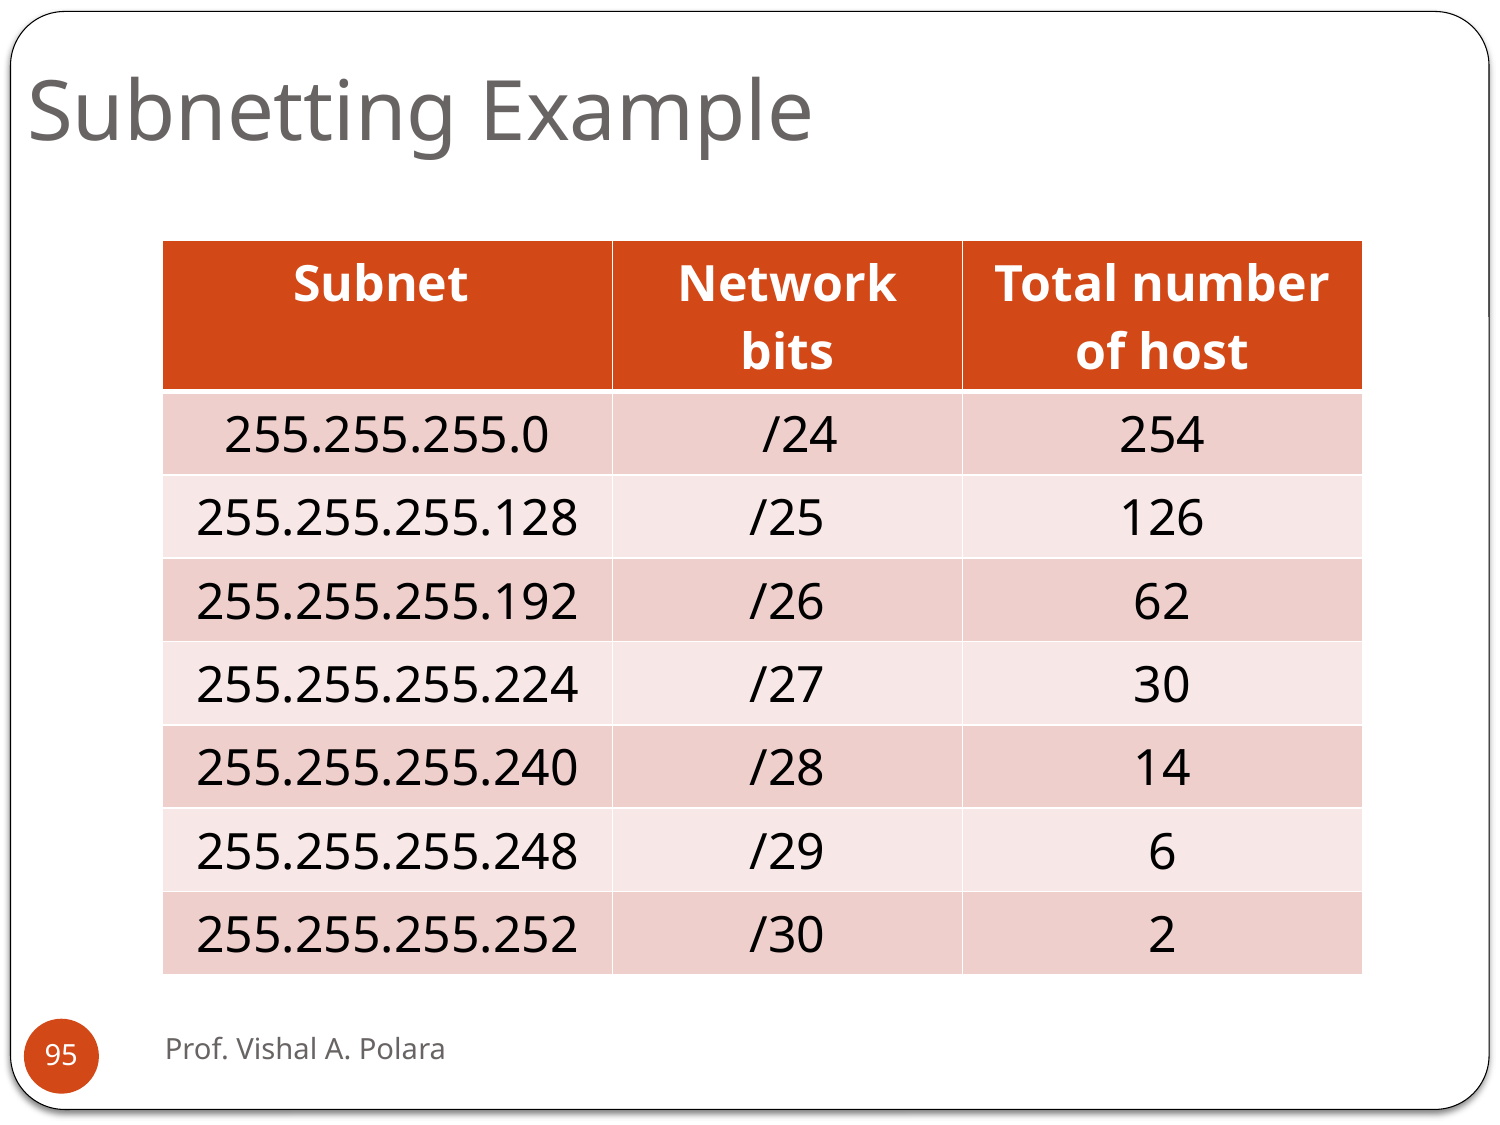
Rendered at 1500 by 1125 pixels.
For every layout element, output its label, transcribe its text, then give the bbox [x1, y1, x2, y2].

table_cell 126 [963, 476, 1362, 557]
table_cell 30 [963, 642, 1362, 724]
table_cell 14 [963, 726, 1362, 807]
table_cell 6 [963, 809, 1362, 891]
table_header Subnet [163, 241, 612, 389]
table_header Total number of host [963, 241, 1362, 389]
table_cell /28 [613, 726, 962, 807]
table_cell /25 [613, 476, 962, 557]
table_cell /27 [613, 642, 962, 724]
table_cell /29 [613, 809, 962, 891]
table_cell 255.255.255.192 [163, 559, 612, 641]
table_cell 255.255.255.224 [163, 642, 612, 724]
table_cell 255.255.255.240 [163, 726, 612, 807]
table_cell /30 [613, 892, 962, 974]
text_box Subnetting Example [12, 49, 1488, 200]
table_header Network bits [613, 241, 962, 389]
table_cell 255.255.255.128 [163, 476, 612, 557]
table_cell 255.255.255.0 [163, 394, 612, 474]
table_cell 254 [963, 394, 1362, 474]
table_cell 255.255.255.248 [163, 809, 612, 891]
table_cell /24 [613, 394, 962, 474]
slide_number 95 [23, 1018, 99, 1094]
table_cell 2 [963, 892, 1362, 974]
footer Prof. Vishal A. Polara [150, 1012, 800, 1088]
table_cell /26 [613, 559, 962, 641]
table_cell 62 [963, 559, 1362, 641]
table_cell 255.255.255.252 [163, 892, 612, 974]
